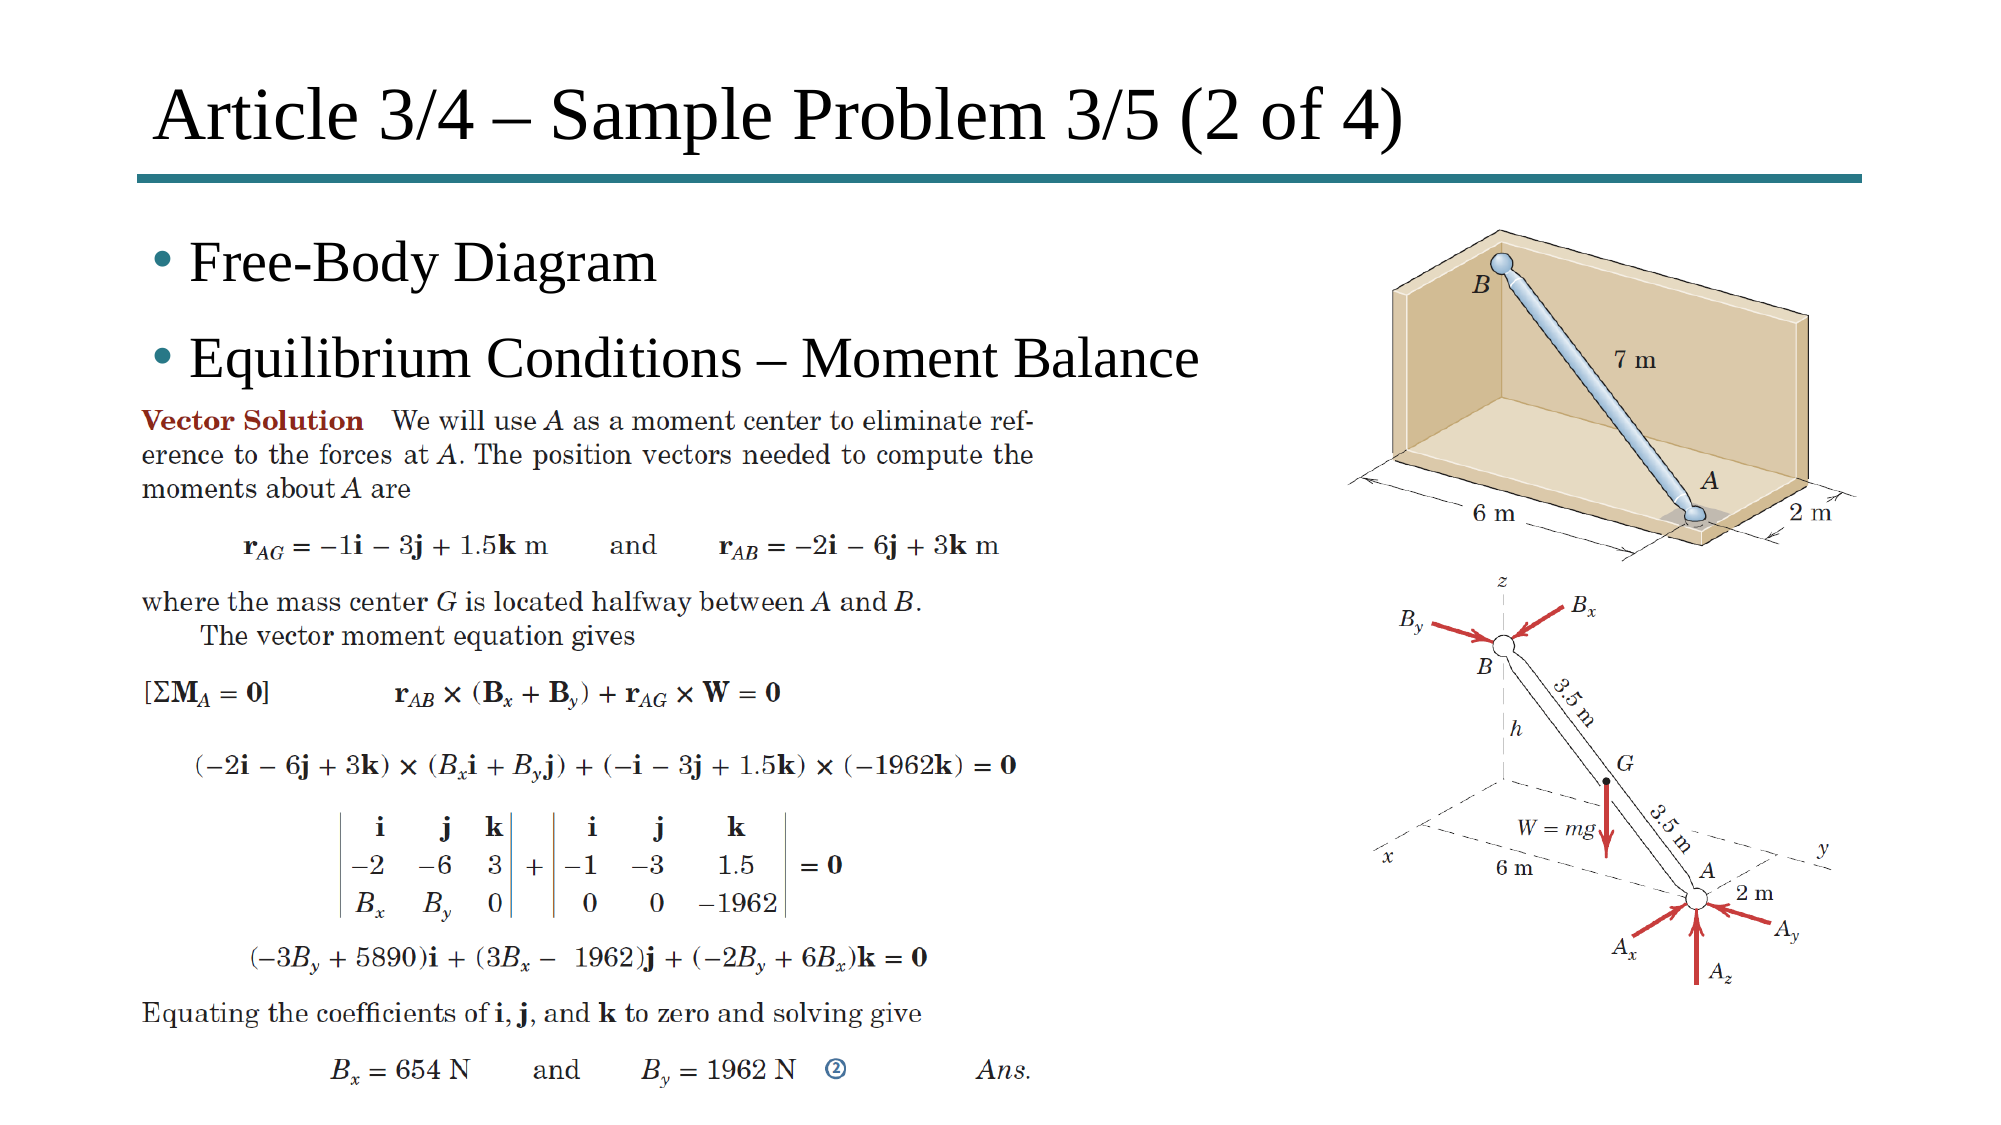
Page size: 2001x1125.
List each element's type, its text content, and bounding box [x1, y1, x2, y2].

picture [1364, 571, 1836, 991]
picture [1337, 223, 1863, 563]
title Article 3/4 – Sample Problem 3/5 (2 of 4) [137, 59, 1863, 170]
picture [137, 400, 1038, 1091]
list Free-Body Diagram Equilibrium Conditions – Moment Balance [137, 223, 1863, 1091]
